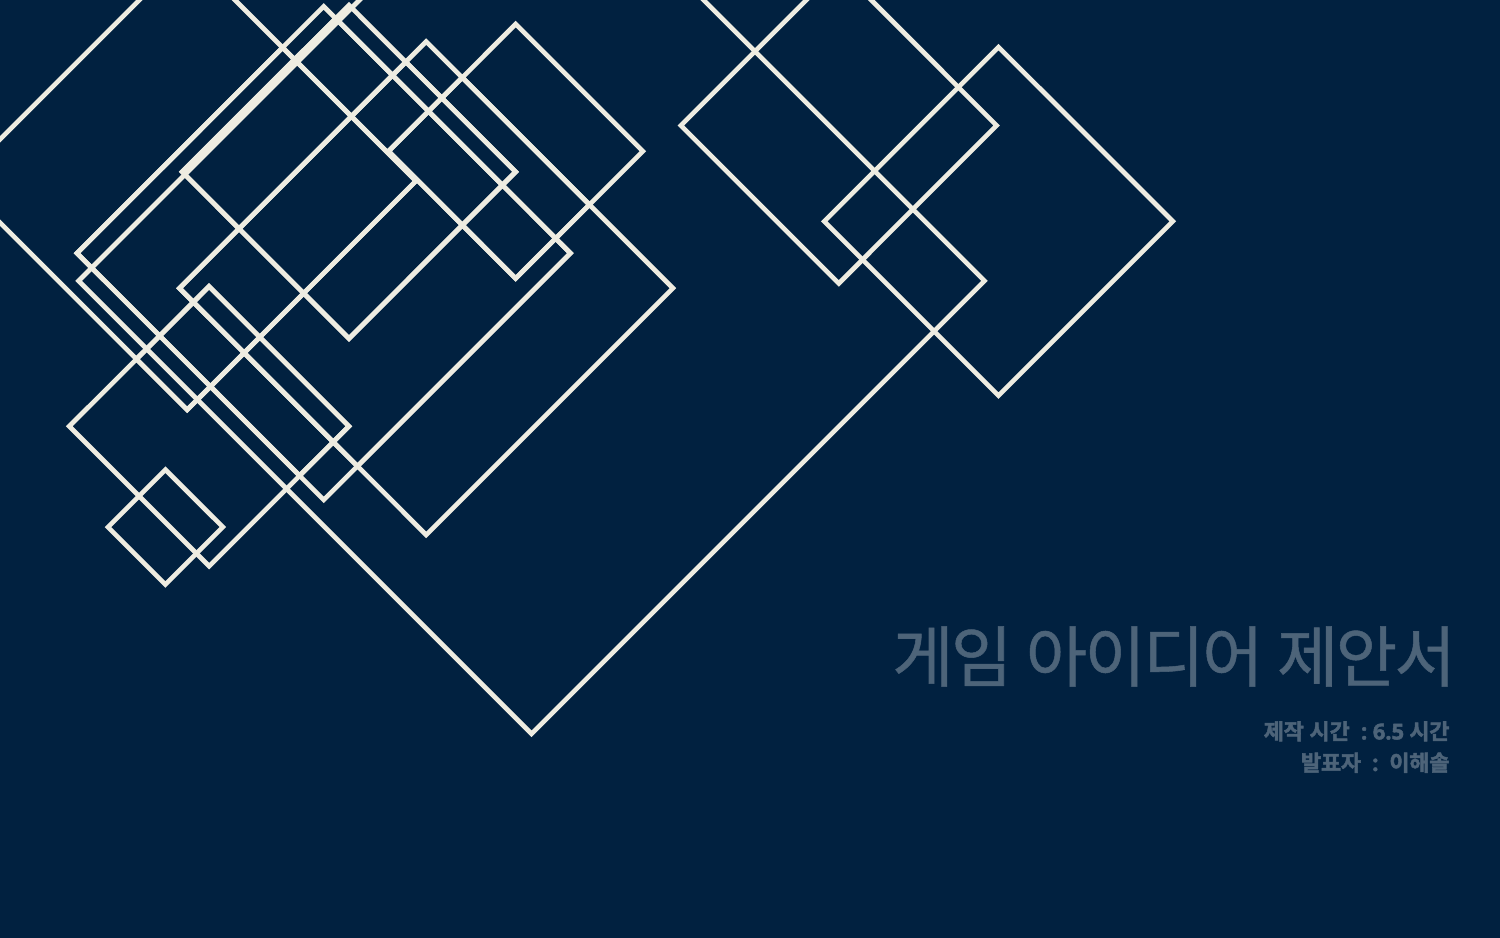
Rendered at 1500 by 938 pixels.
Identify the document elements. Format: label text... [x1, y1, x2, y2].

text_box 게임 아이디어 제안서 [761, 607, 1471, 703]
text_box 제작 시간 : 6.5시간 발표자 : 이해솔 [927, 705, 1465, 783]
